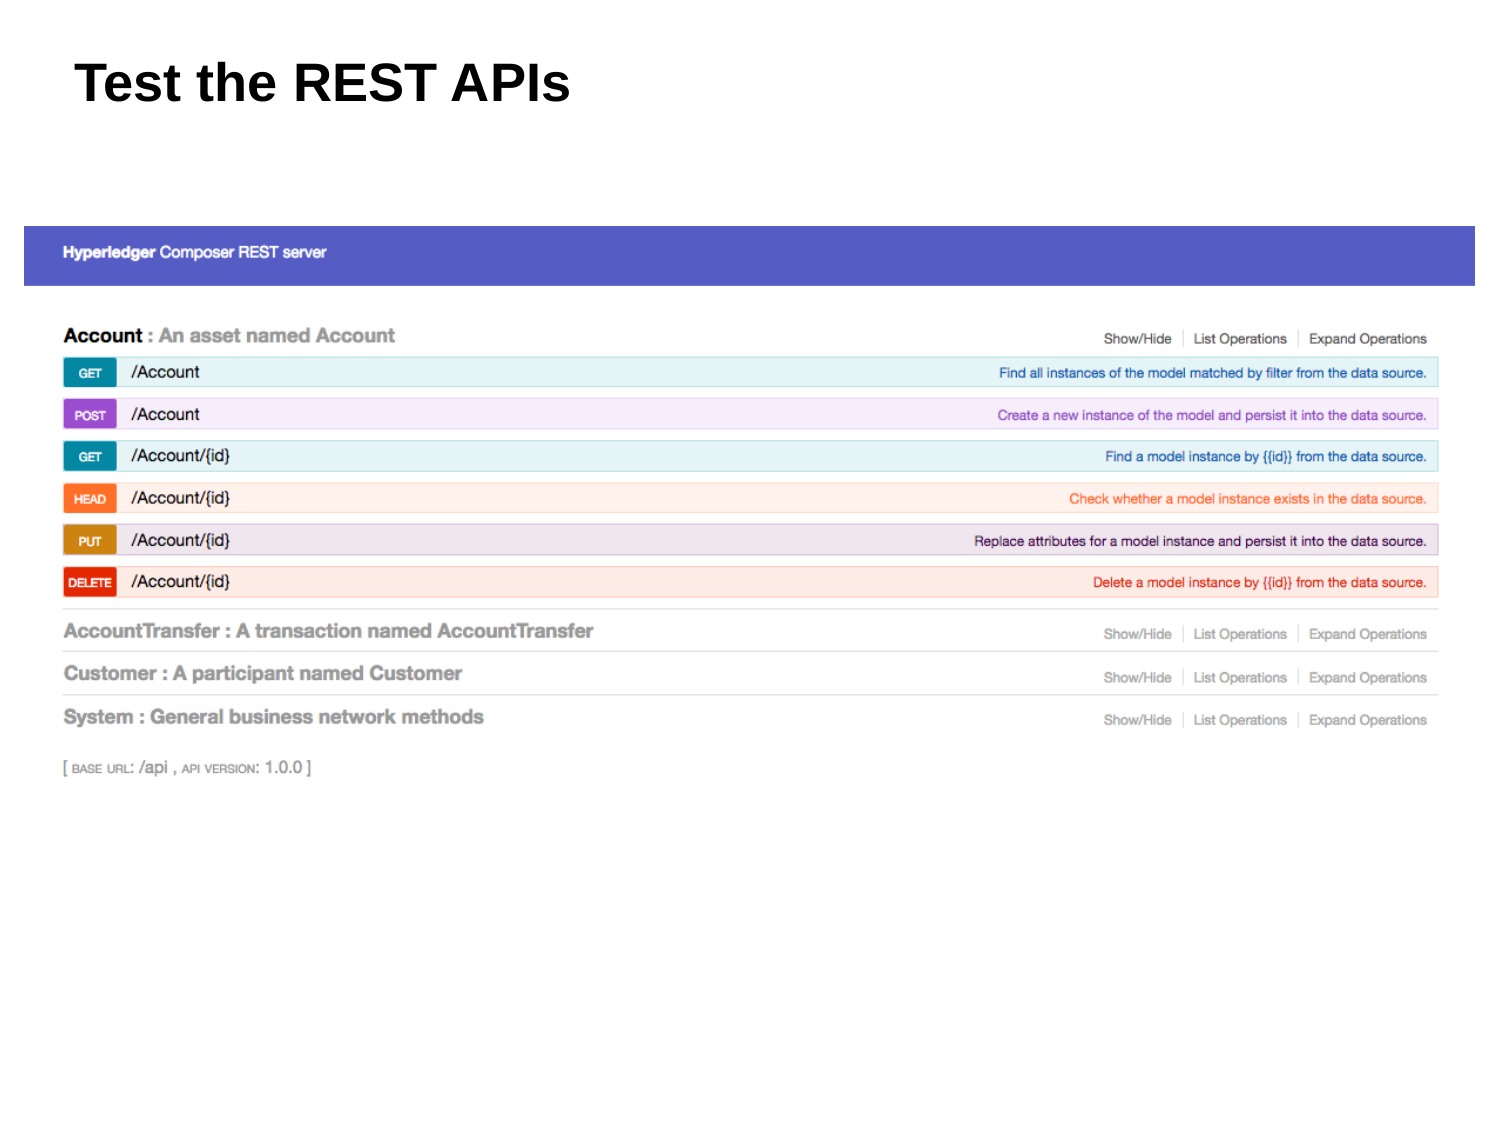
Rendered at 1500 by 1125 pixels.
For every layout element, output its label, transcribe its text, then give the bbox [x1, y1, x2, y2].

text_box Test the REST APIs [59, 47, 1470, 202]
picture [24, 226, 1476, 812]
